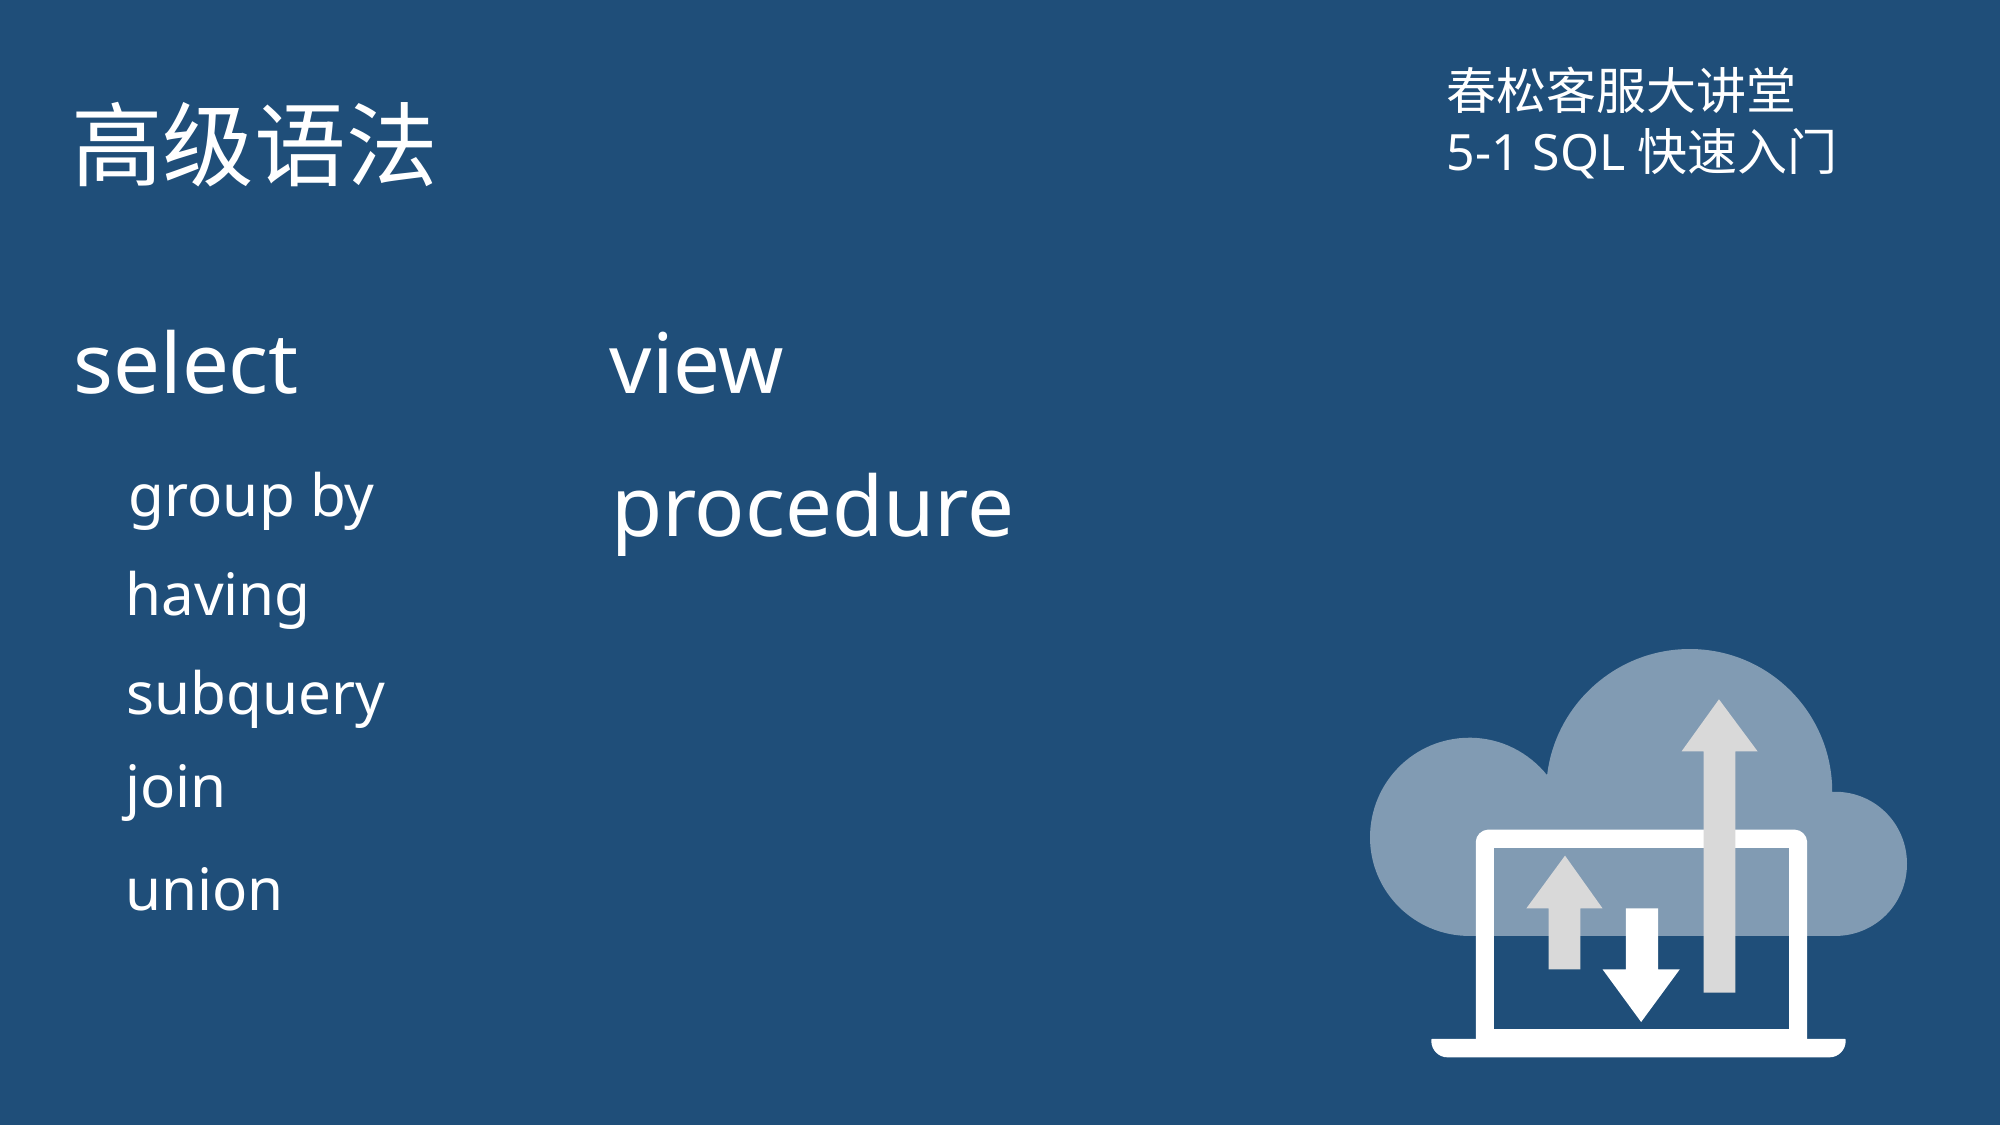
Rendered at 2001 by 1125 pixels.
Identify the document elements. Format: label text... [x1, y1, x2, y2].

text_box subquery [111, 613, 400, 734]
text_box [1369, 648, 1907, 1057]
text_box union [110, 810, 299, 930]
text_box having [110, 514, 326, 635]
text_box 春松客服大讲堂 [1431, 51, 1812, 127]
text_box select [58, 252, 315, 418]
text_box procedure [596, 396, 1030, 561]
text_box join [110, 707, 242, 810]
title 高级语法 [56, 41, 1136, 259]
text_box view [595, 252, 800, 418]
text_box 5-1 SQL快速入门 [1431, 112, 1853, 188]
text_box group by [114, 416, 390, 536]
